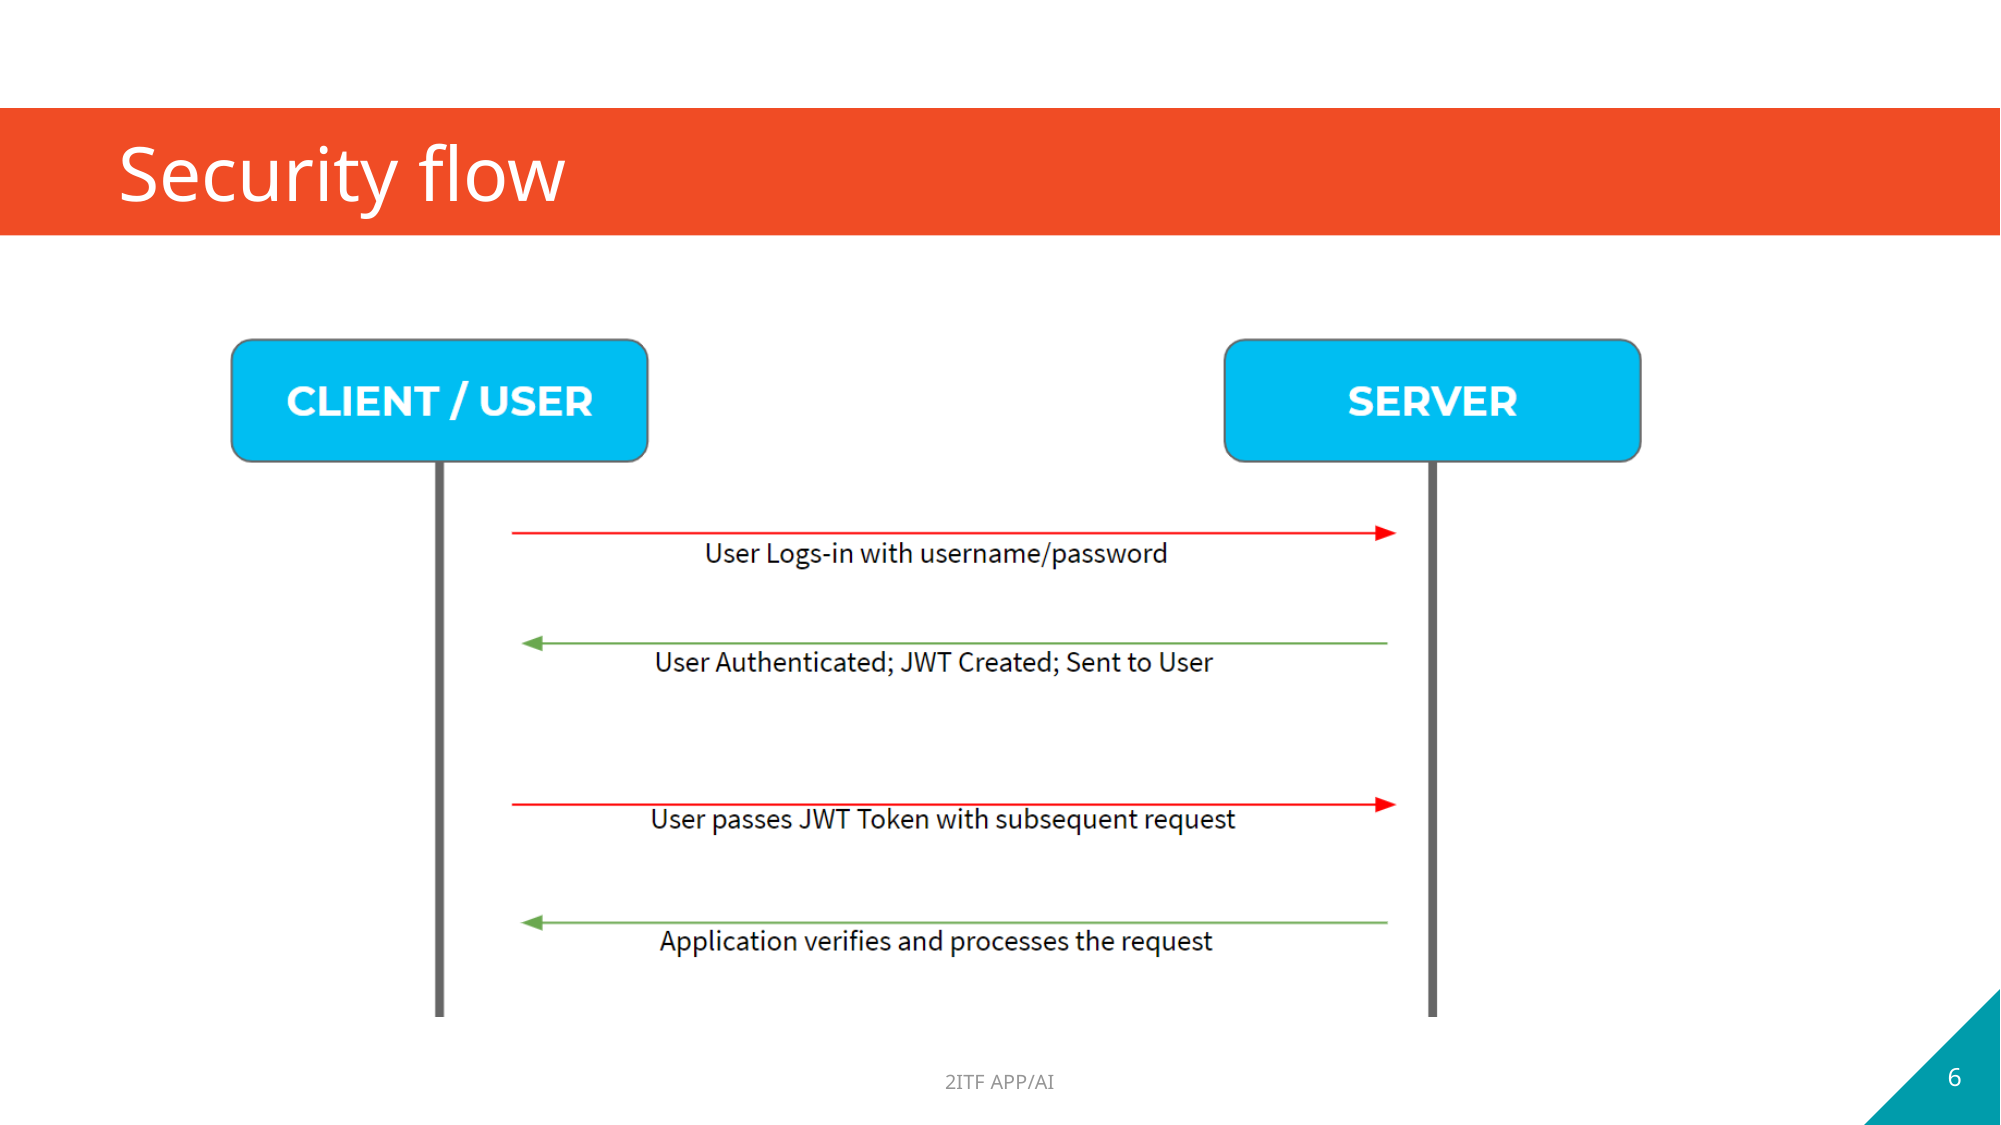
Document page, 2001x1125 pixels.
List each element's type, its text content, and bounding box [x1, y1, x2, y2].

title Security flow [0, 108, 2000, 236]
slide_number 6 [1862, 987, 2000, 1125]
footer 2ITF APP/AI [704, 1062, 1296, 1101]
picture [180, 296, 1752, 1017]
